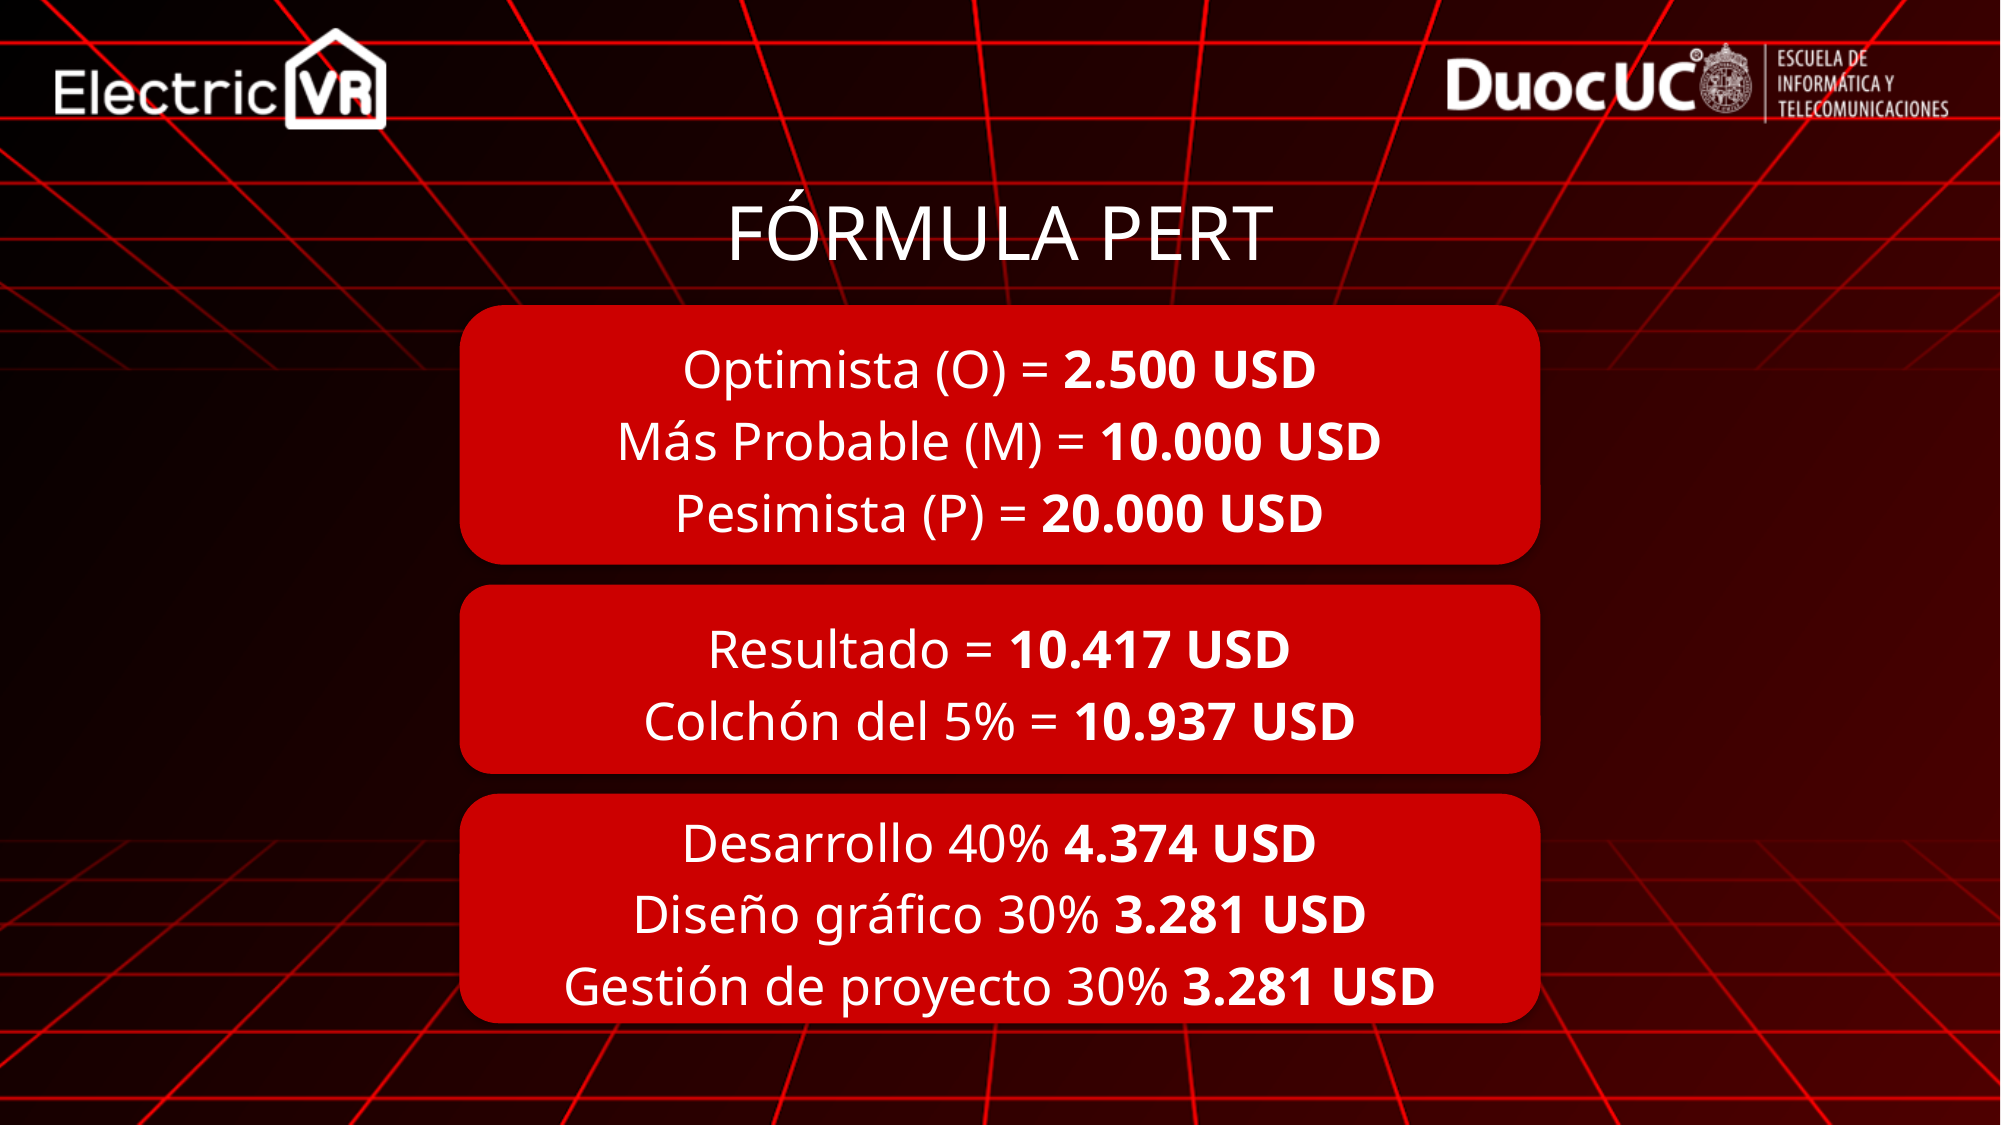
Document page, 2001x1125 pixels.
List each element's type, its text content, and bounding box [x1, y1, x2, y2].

text_box Optimista (O) = 2.500 USD Más Probable (M) = 10.000 USD Pesimista (P) = 20.000 USD [459, 305, 1541, 565]
picture [0, 0, 2001, 1125]
text_box Desarrollo 40% 4.374 USD Diseño gráfico 30% 3.281 USD Gestión de proyecto 30% 3.281 USD [459, 793, 1541, 1024]
title FÓRMULA PERT [0, 177, 2000, 306]
text_box Resultado = 10.417 USD Colchón del 5% = 10.937 USD [459, 584, 1541, 774]
